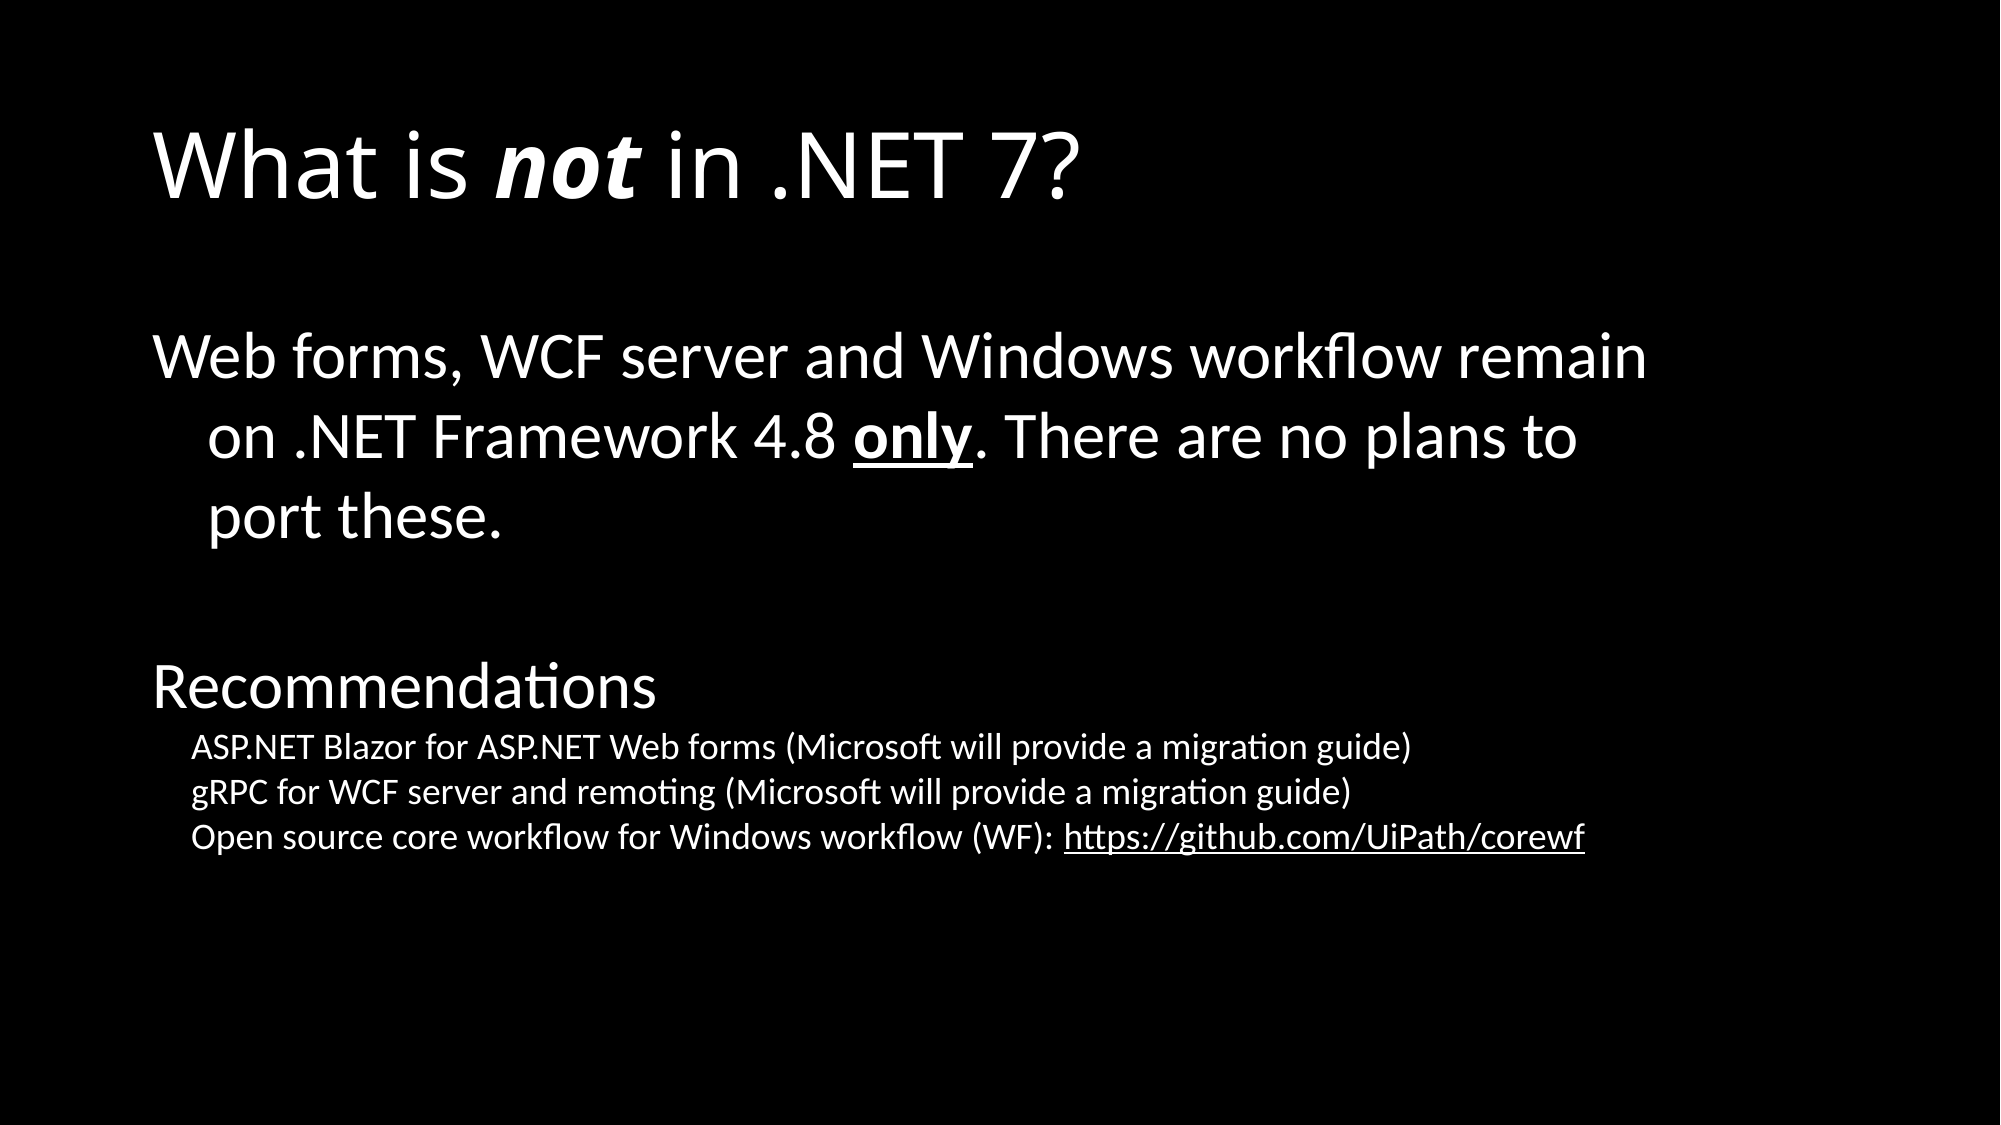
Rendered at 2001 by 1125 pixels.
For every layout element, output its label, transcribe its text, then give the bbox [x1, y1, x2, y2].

text_box Web forms, WCF server and Windows workflow remain on .NET Framework 4.8 only. There are no plans to port these. Recommendations ASP.NET Blazor for ASP.NET Web forms (Microsoft will provide a migration guide) gRPC for WCF server and remoting (Microsoft will provide a migration guide) Open source core workflow for Windows workflow (WF): https://github.com/UiPath/corewf [137, 304, 1722, 925]
title What is not in .NET 7? [137, 59, 1863, 278]
